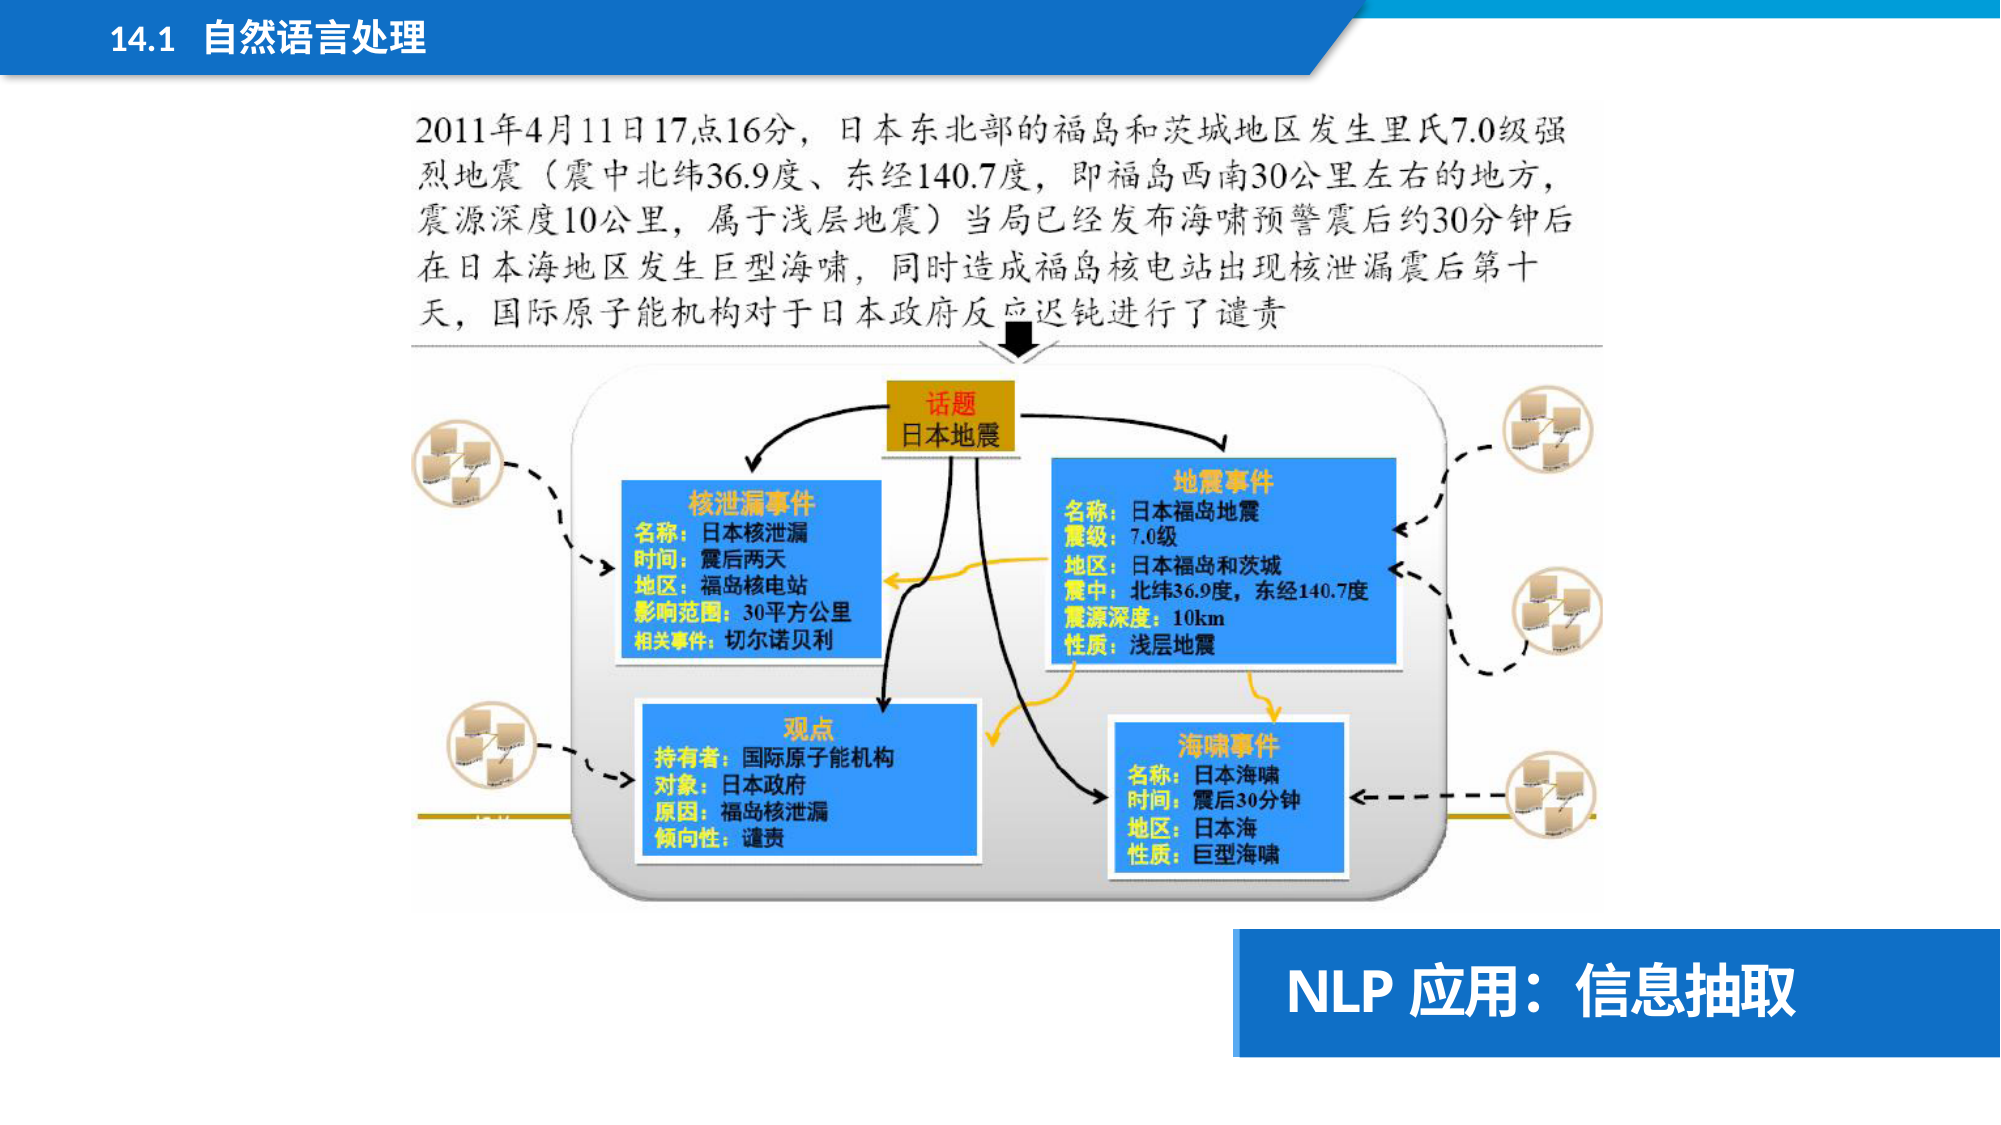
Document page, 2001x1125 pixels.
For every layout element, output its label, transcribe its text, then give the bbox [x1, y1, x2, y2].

picture [380, 98, 1620, 924]
list 14.1 自然语言处理 [93, 11, 1138, 68]
list NLP应用：信息抽取 [1239, 929, 2000, 1058]
